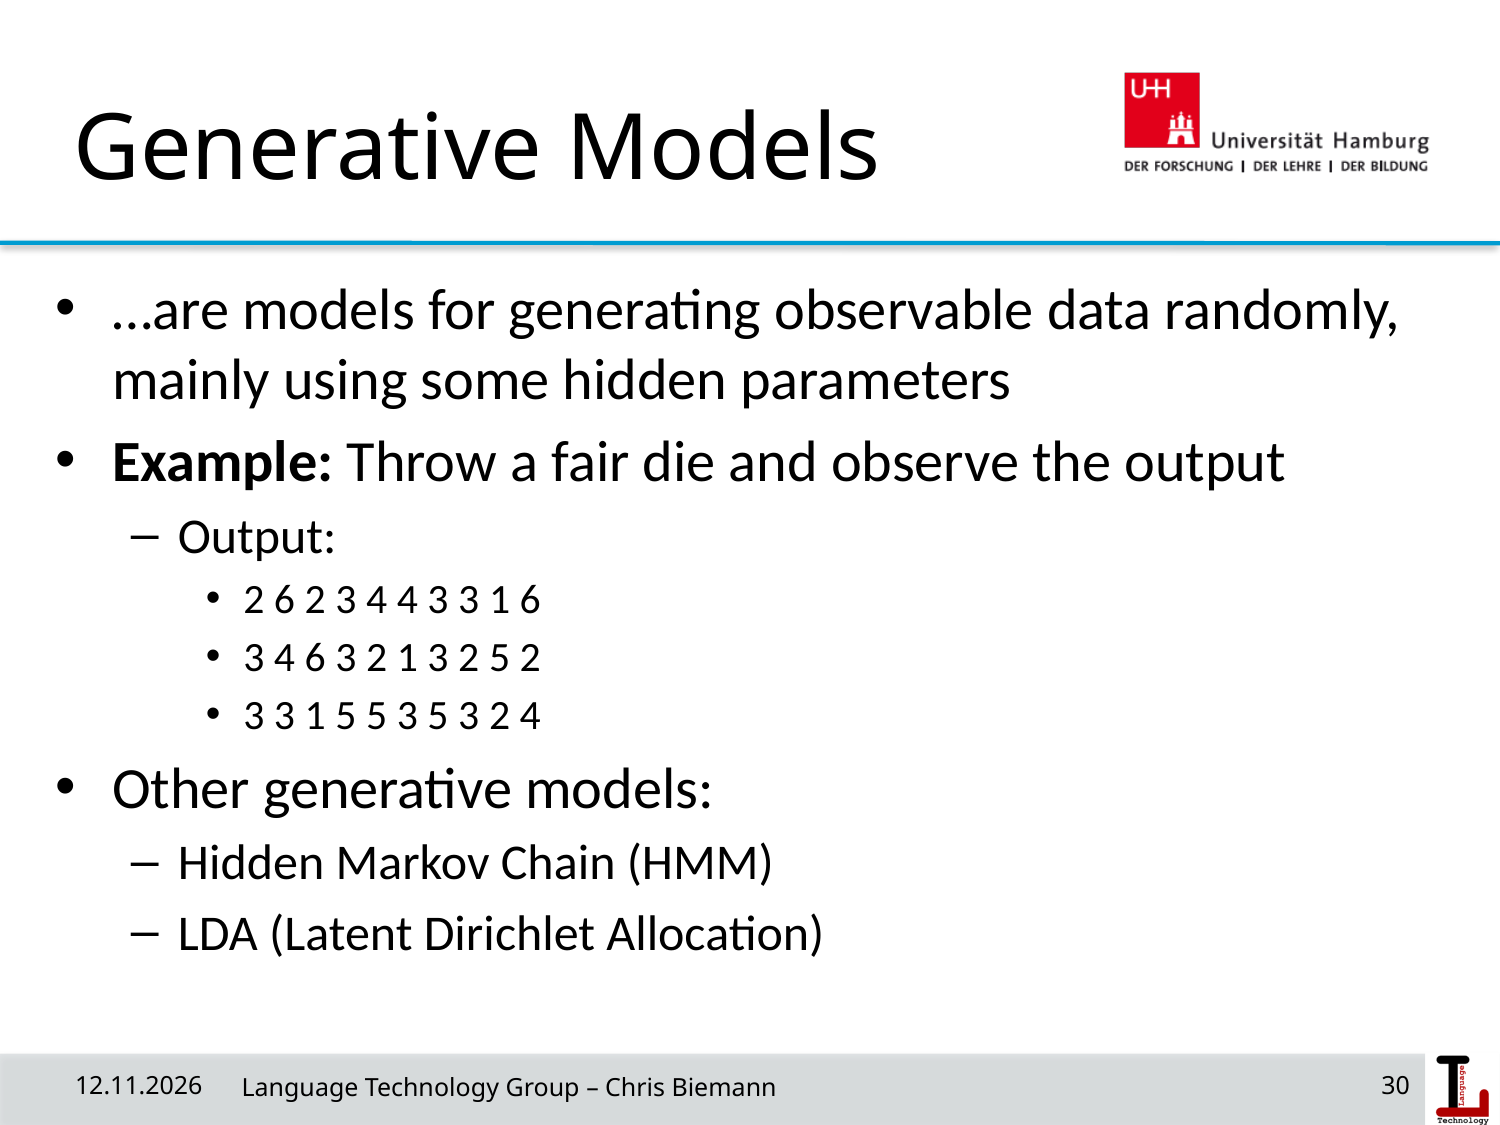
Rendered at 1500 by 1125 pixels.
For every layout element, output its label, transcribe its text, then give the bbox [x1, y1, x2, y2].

text_box 18/06/19 [74, 1056, 224, 1117]
slide_number 30 [1196, 1056, 1425, 1117]
title Generative Models [58, 80, 1187, 218]
list …are models for generating observable data randomly, mainly using some hidden parameters Example: Throw a fair die and observe the output Output: 2 6 2 3 4 4 3 3 1 6 3 4 6 3 2 1 3 2 5 2 3 3 1 5 5 3 5 3 2 4 Other generative models: Hidden Markov Chain (HMM) LDA (Latent Dirichlet Allocation) [41, 264, 1459, 1050]
picture [1425, 1052, 1500, 1125]
text_box Language Technology Group – Chris Biemann [235, 1056, 978, 1117]
